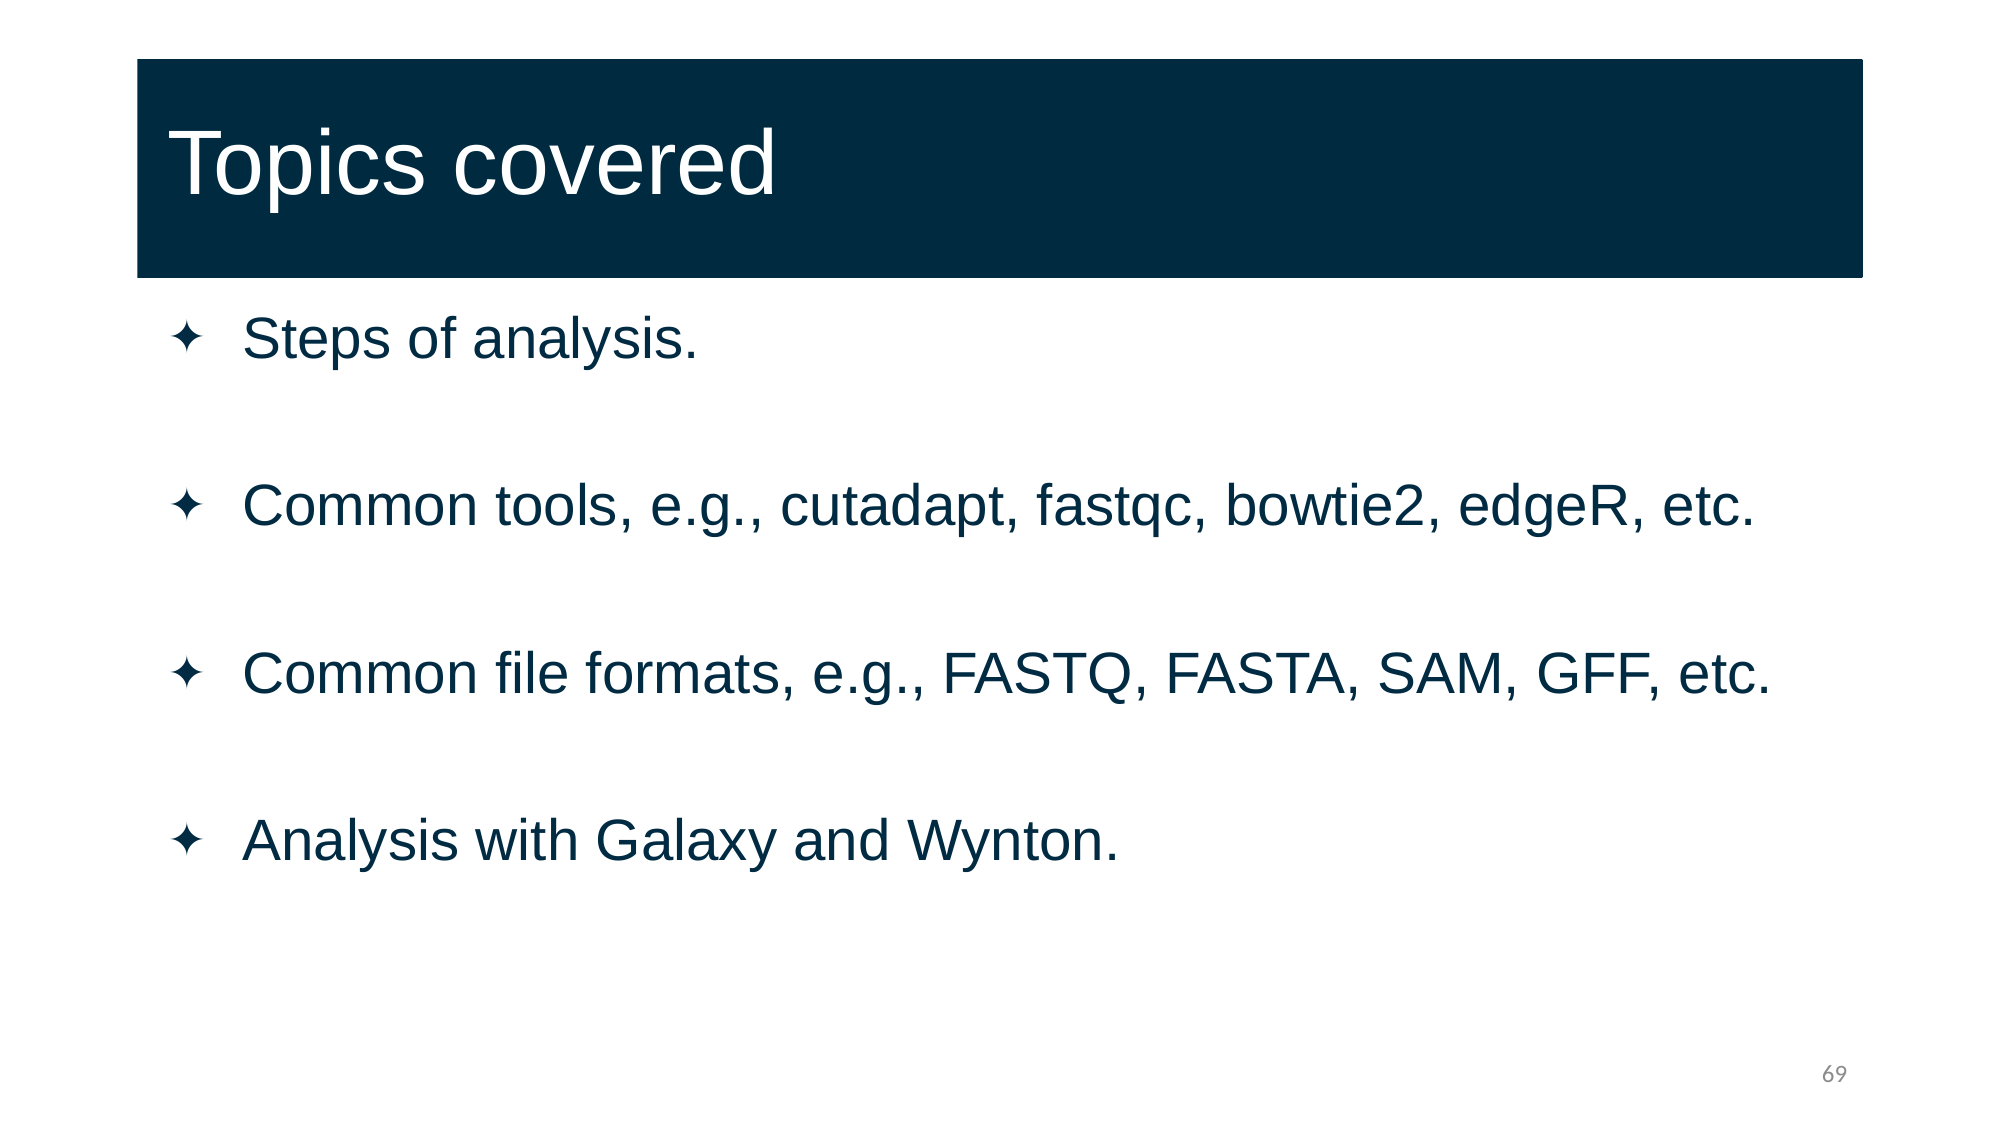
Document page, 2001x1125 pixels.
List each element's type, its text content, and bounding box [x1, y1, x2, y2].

title Topics covered [137, 59, 1863, 278]
slide_number 69 [1412, 1042, 1863, 1103]
list Steps of analysis. Common tools, e.g., cutadapt, fastqc, bowtie2, edgeR, etc. Common file formats, e.g., FASTQ, FASTA, SAM, GFF, etc. Analysis with Galaxy and Wynton. [137, 307, 1863, 880]
